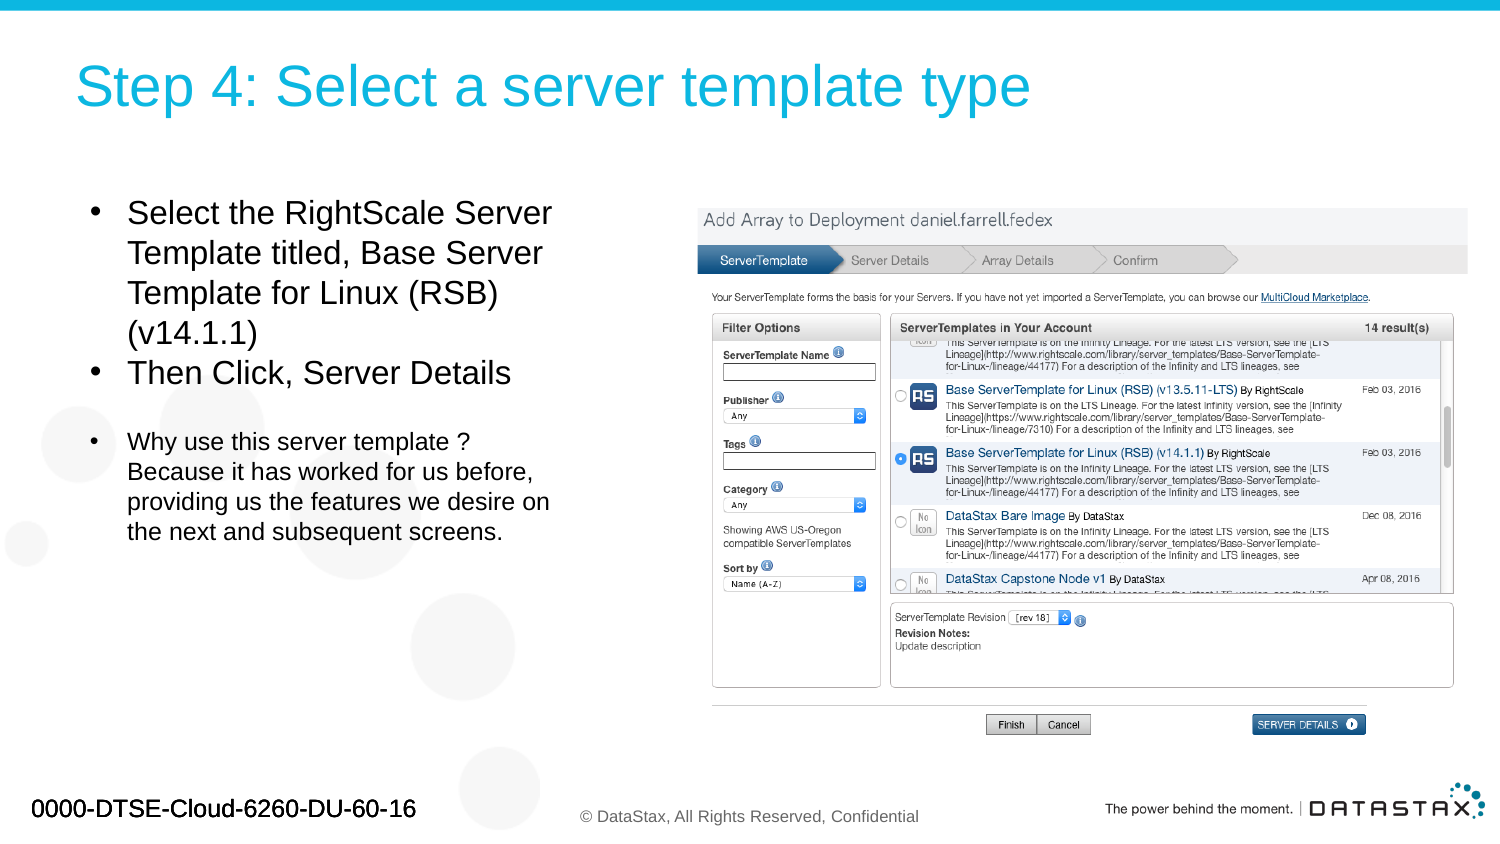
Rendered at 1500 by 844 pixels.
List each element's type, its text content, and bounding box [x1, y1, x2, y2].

text_box 0000-DTSE-Cloud-6260-DU-60-16 [16, 785, 720, 831]
title Step 4: Select a server template type [75, 44, 1425, 135]
text_box Select the RightScale Server Template titled, Base Server Template for Linux (RSB) (v14.1.1) Then Click, Server Details Why use this server template ? Because it has worked for us before, providing us the features we desire on the next and subsequent screens. [75, 183, 588, 761]
picture [697, 207, 1468, 744]
picture [1090, 767, 1500, 834]
